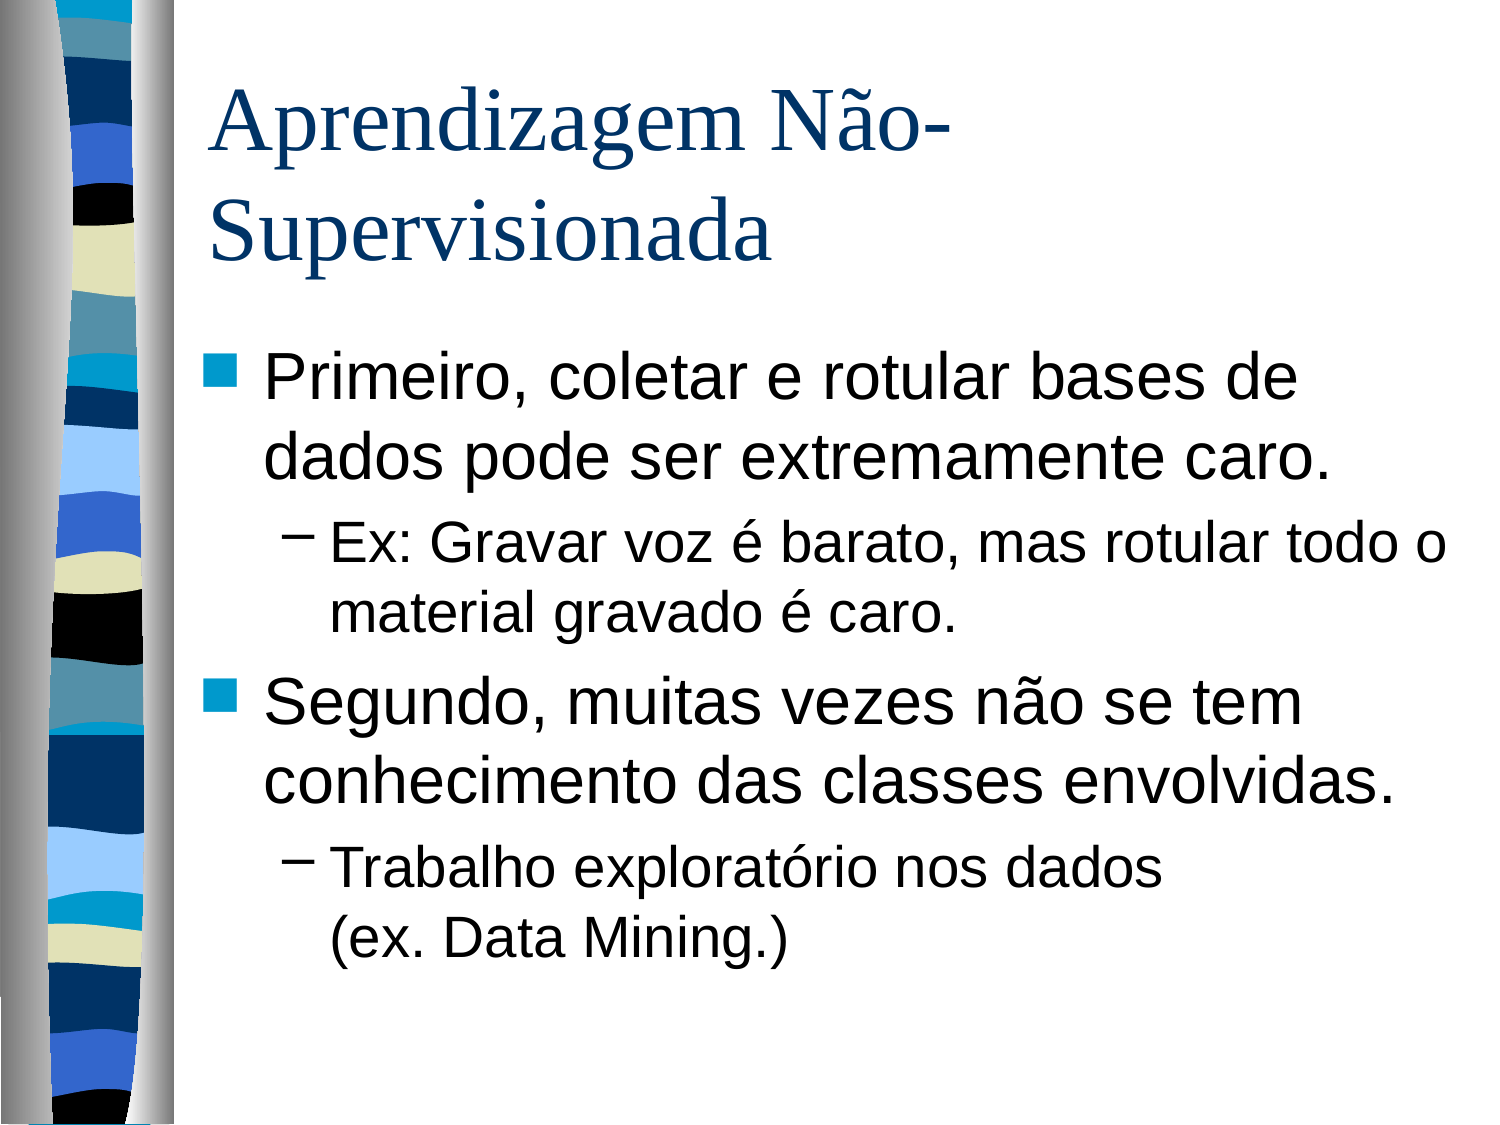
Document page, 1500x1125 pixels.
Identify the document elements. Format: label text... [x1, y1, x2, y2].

title Aprendizagem Não-Supervisionada [192, 74, 1468, 263]
list Primeiro, coletar e rotular bases de dados pode ser extremamente caro. Ex: Gravar voz é barato, mas rotular todo o material gravado é caro. Segundo, muitas vezes não se tem conhecimento das classes envolvidas. Trabalho exploratório nos dados (ex. Data Mining.) [192, 324, 1468, 1001]
